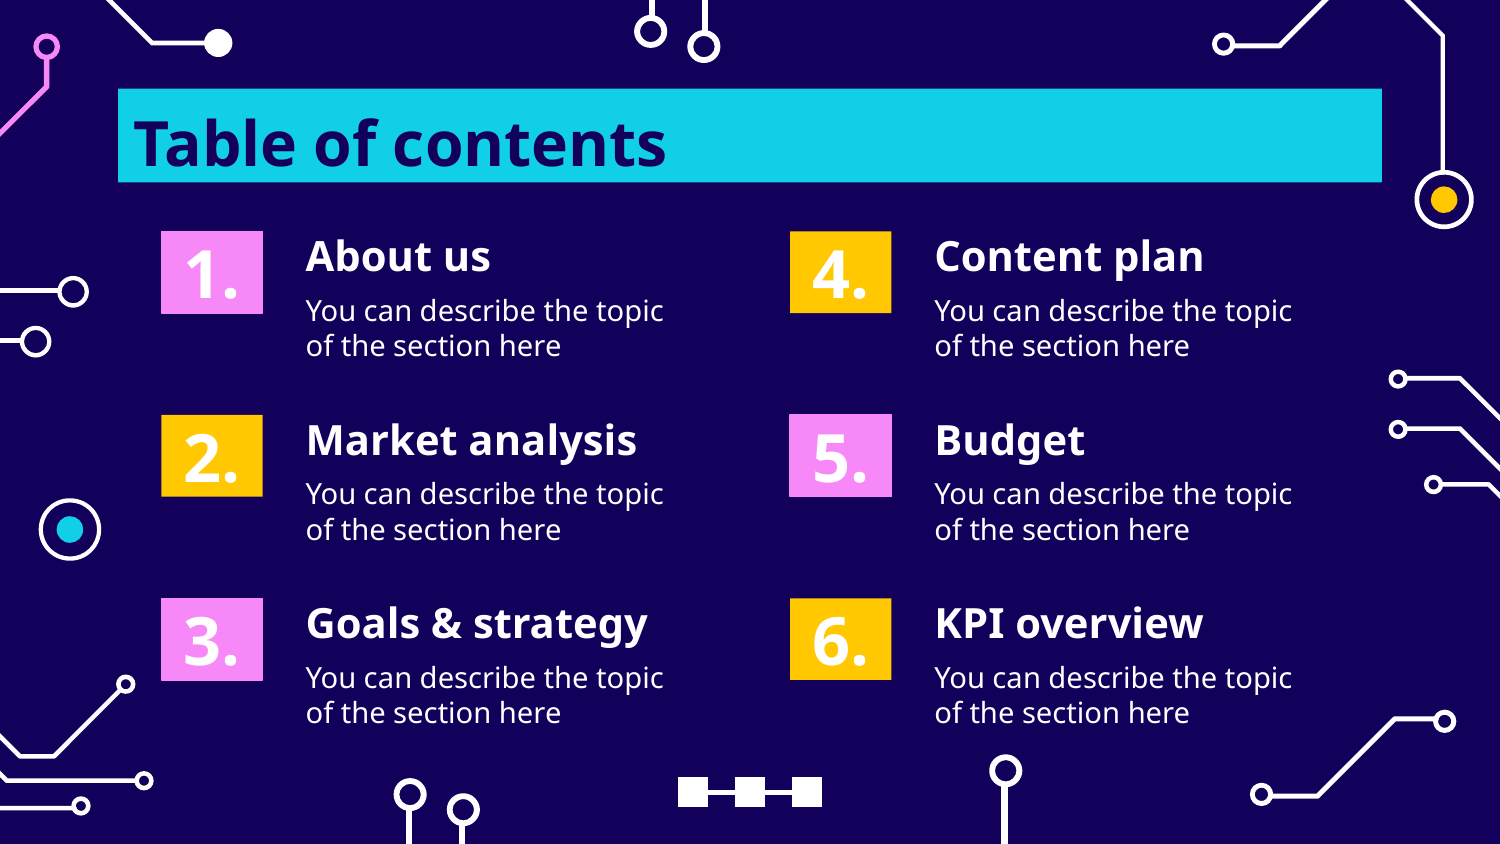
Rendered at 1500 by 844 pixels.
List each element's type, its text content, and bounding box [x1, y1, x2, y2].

title 5. [789, 414, 892, 497]
title 6. [790, 598, 892, 680]
subtitle You can describe the topic of the section here [919, 277, 1339, 372]
title Table of contents [118, 88, 1382, 183]
title 1. [161, 231, 263, 314]
title KPI overview [919, 598, 1339, 644]
subtitle You can describe the topic of the section here [919, 460, 1339, 555]
title 2. [161, 414, 263, 497]
title Market analysis [290, 414, 710, 460]
title About us [290, 230, 710, 277]
title Budget [919, 414, 1339, 460]
subtitle You can describe the topic of the section here [290, 644, 710, 739]
title 4. [790, 231, 892, 314]
subtitle You can describe the topic of the section here [290, 460, 710, 555]
subtitle You can describe the topic of the section here [290, 277, 710, 372]
title Goals & strategy [290, 598, 710, 644]
title 3. [161, 598, 263, 681]
title Content plan [919, 230, 1339, 277]
subtitle You can describe the topic of the section here [919, 644, 1339, 739]
